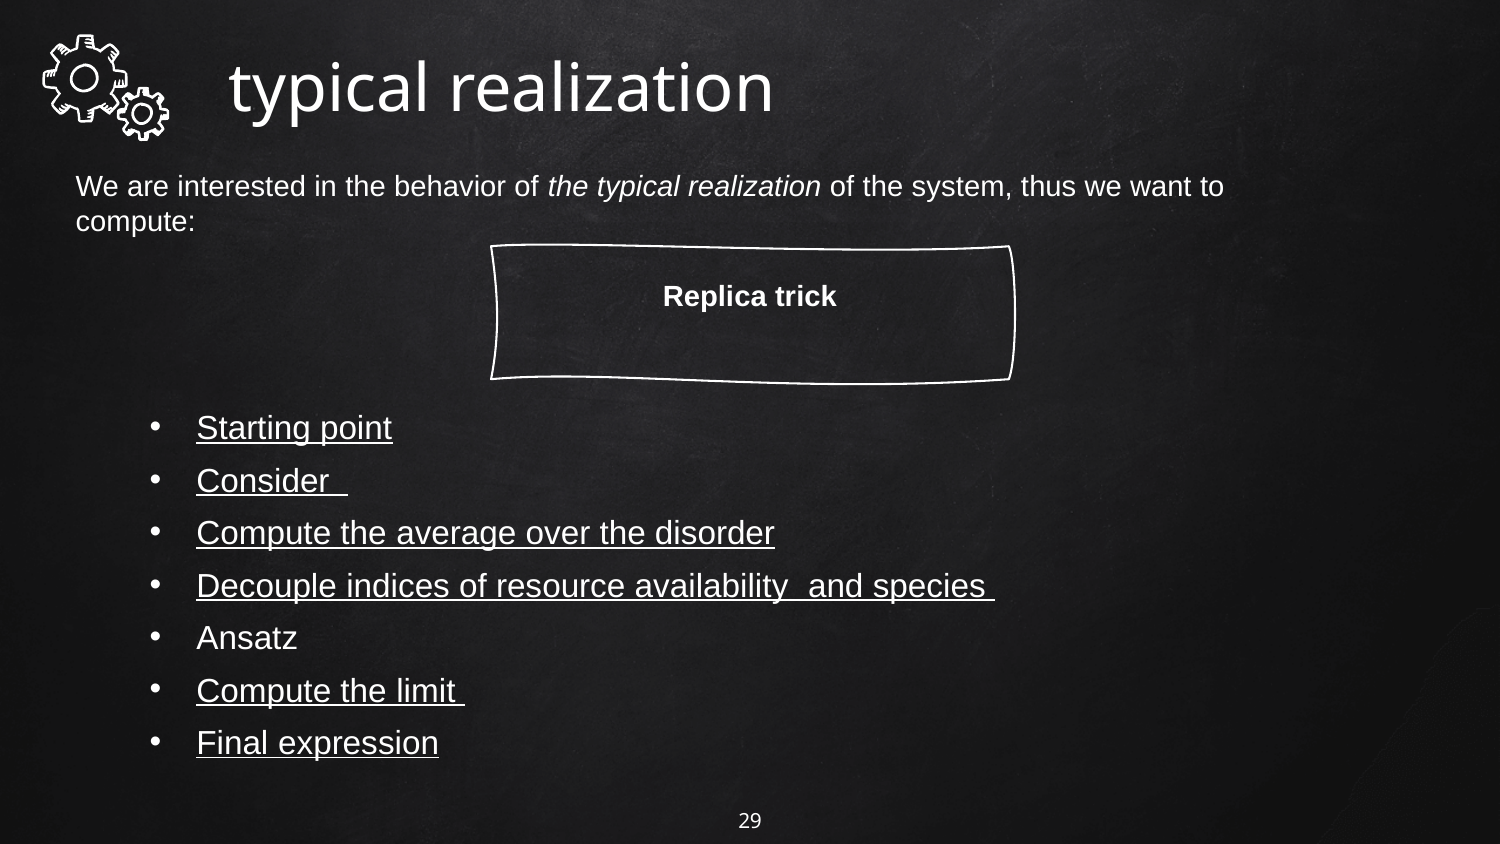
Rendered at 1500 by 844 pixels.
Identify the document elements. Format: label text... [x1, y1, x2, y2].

picture [0, 0, 1500, 844]
text_box [42, 34, 170, 142]
slide_number 29 [705, 792, 795, 844]
text_box typical realization [213, 29, 1458, 131]
text_box We are interested in the behavior of the typical realization of the system, thus we want to compute: [60, 160, 1349, 246]
